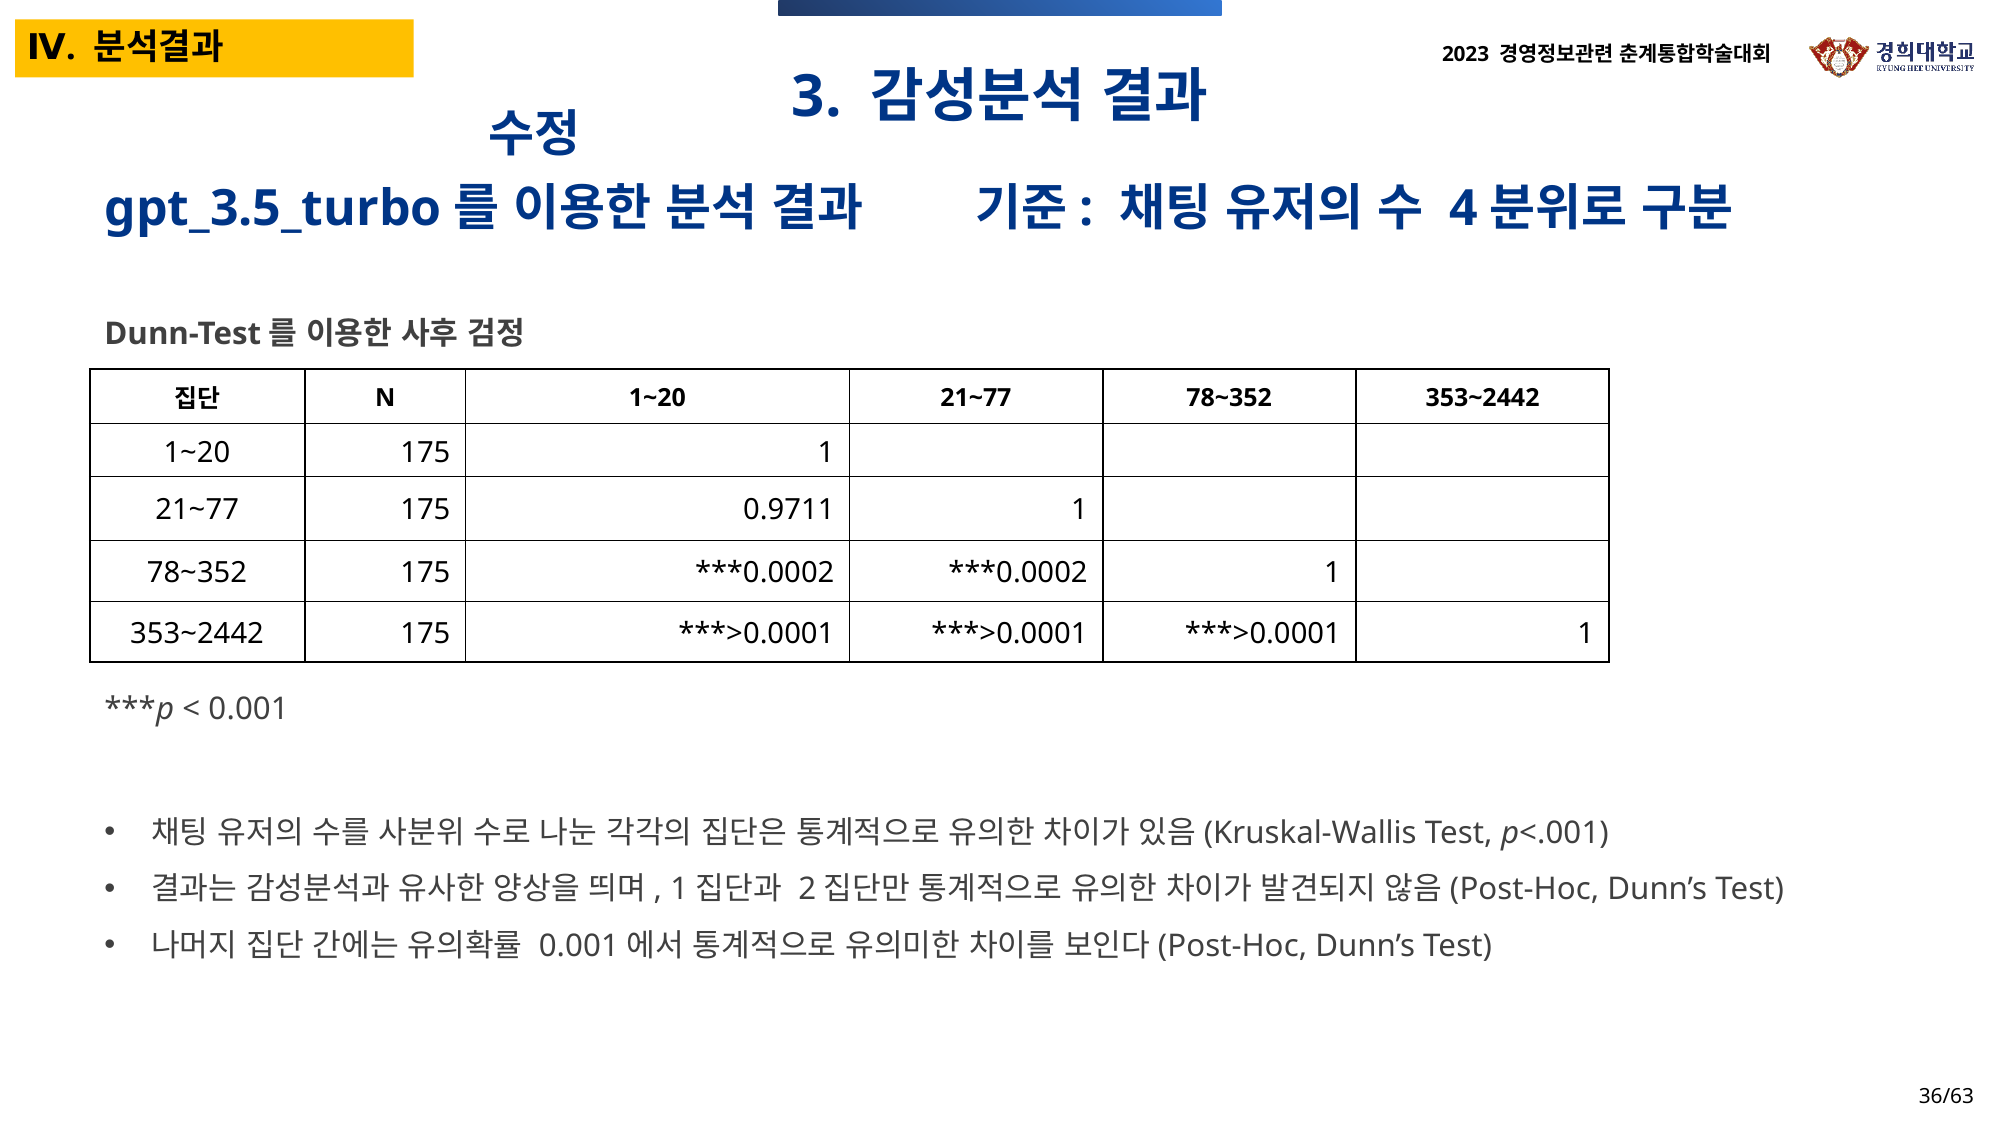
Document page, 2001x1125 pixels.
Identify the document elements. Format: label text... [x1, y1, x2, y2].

table_header 집단 [91, 370, 304, 423]
table_cell 78~352 [91, 541, 304, 601]
slide_number 36/63 [1538, 1058, 1989, 1119]
text_box Ⅳ. 분석결과 [12, 16, 306, 74]
table_cell [850, 424, 1102, 476]
table_cell ***>0.0001 [466, 602, 849, 661]
text_box 3. 감성분석 결과 [540, 50, 1459, 136]
table_cell 21~77 [91, 477, 304, 540]
table_cell ***>0.0001 [1104, 602, 1355, 661]
table_cell [1357, 541, 1608, 601]
table_cell 175 [306, 424, 465, 476]
table_header 1~20 [466, 370, 849, 423]
table_cell 1 [850, 477, 1102, 540]
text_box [1407, 33, 1974, 78]
table_cell ***0.0002 [850, 541, 1102, 601]
text_box [15, 19, 414, 78]
table_cell 1 [1104, 541, 1355, 601]
text_box 수정 [473, 93, 684, 167]
text_box ***p < 0.001 [89, 662, 1610, 734]
table_cell [1357, 477, 1608, 540]
table_cell 1~20 [91, 424, 304, 476]
table_cell [1357, 424, 1608, 476]
table_cell 1 [466, 424, 849, 476]
text_box Dunn-Test를 이용한 사후 검정 [89, 287, 1610, 358]
table_cell [1104, 424, 1355, 476]
table_cell 175 [306, 477, 465, 540]
text_box [777, 0, 1223, 17]
table_cell 353~2442 [91, 602, 304, 661]
text_box gpt_3.5_turbo를 이용한 분석 결과 기준: 채팅 유저의 수 4분위로 구분 [89, 167, 1874, 243]
table_cell 175 [306, 541, 465, 601]
text_box 채팅 유저의 수를 사분위 수로 나눈 각각의 집단은 통계적으로 유의한 차이가 있음(Kruskal-Wallis Test, p<.001) 결과는 감성분석과 유사한 양상을 띄며, 1집단과 2집단만 통계적으로 유의한 차이가 발견되지 않음(Post-Hoc, Dunn’s Test) 나머지 집단 간에는 유의확률 0.001에서 통계적으로 유의미한 차이를 보인다(Post-Hoc, Dunn’s Test) [89, 786, 1928, 1026]
table_cell 1 [1357, 602, 1608, 661]
table_cell [1104, 477, 1355, 540]
table_cell ***>0.0001 [850, 602, 1102, 661]
table_header 78~352 [1104, 370, 1355, 423]
table_header 21~77 [850, 370, 1102, 423]
table_cell 0.9711 [466, 477, 849, 540]
table_cell 175 [306, 602, 465, 661]
table_header N [306, 370, 465, 423]
table_cell ***0.0002 [466, 541, 849, 601]
table_header 353~2442 [1357, 370, 1608, 423]
